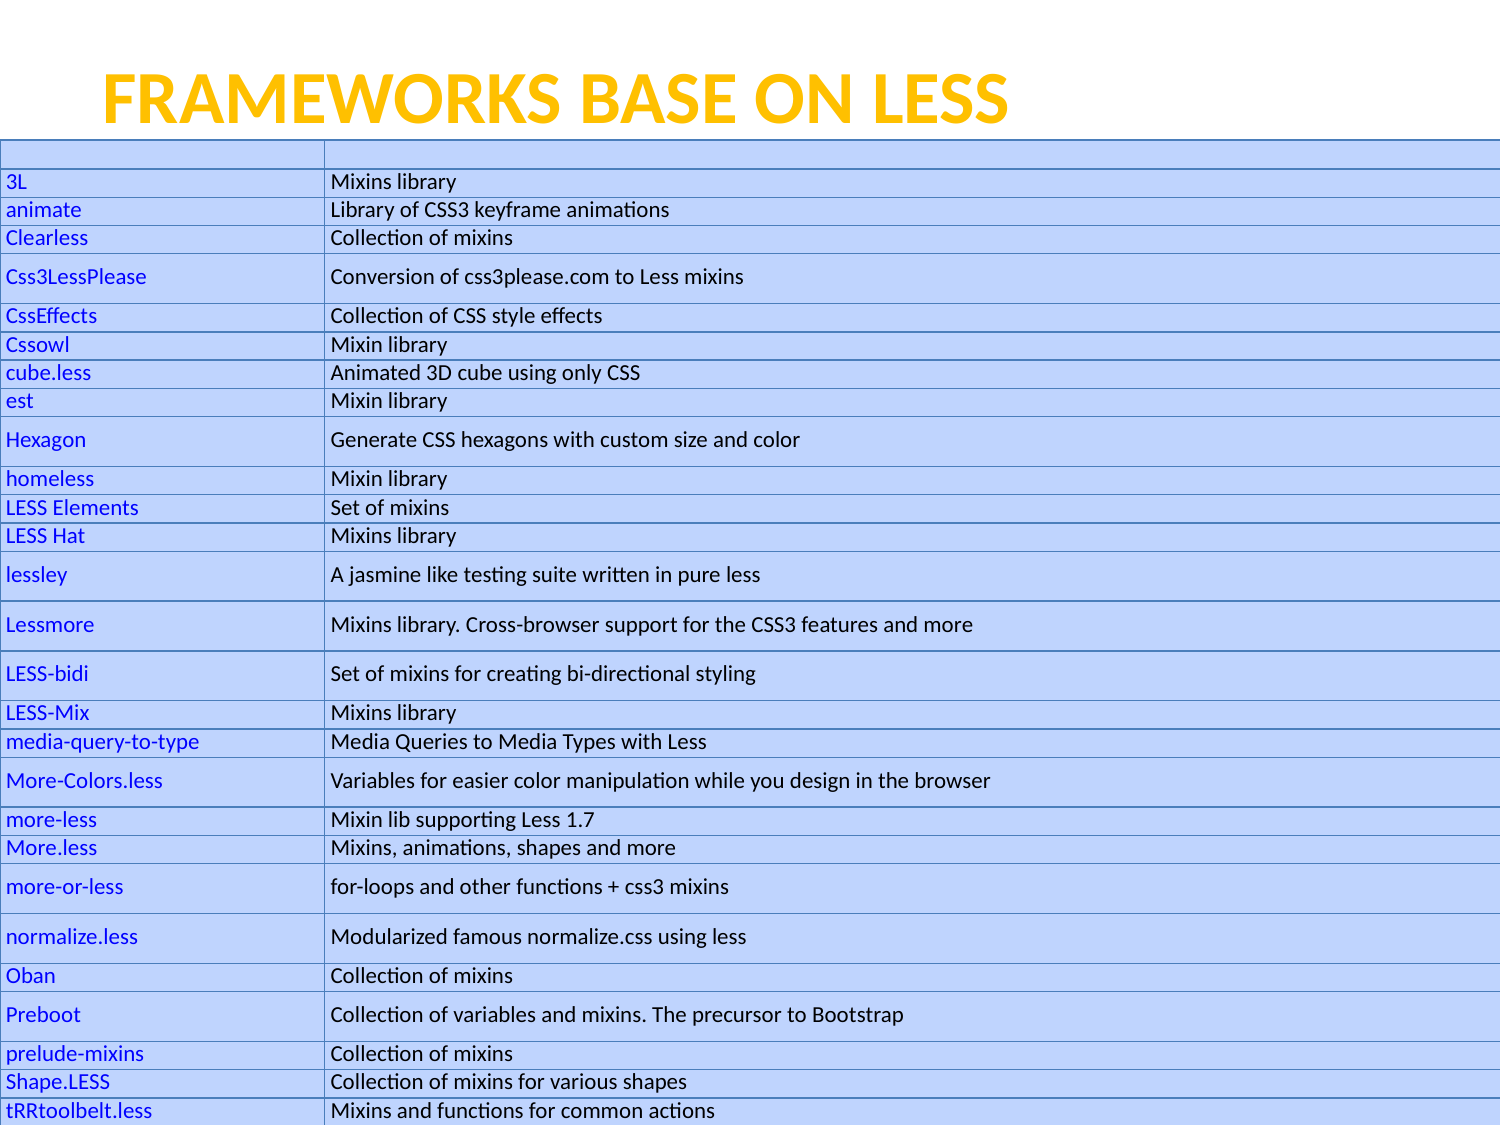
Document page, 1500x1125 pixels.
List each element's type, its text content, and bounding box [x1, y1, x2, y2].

table_cell Collection of mixins [325, 226, 1500, 253]
table_cell media-query-to-type [1, 730, 324, 757]
table_cell cube.less [1, 361, 324, 388]
table_cell Lessmore [1, 602, 324, 650]
table_cell Variables for easier color manipulation while you design in the browser [325, 758, 1500, 806]
table_cell prelude-mixins [1, 1042, 324, 1069]
table_cell More.less [1, 836, 324, 863]
table_cell Css3LessPlease [1, 254, 324, 303]
table_cell LESS-Mix [1, 701, 324, 728]
table_cell normalize.less [1, 914, 324, 963]
table_cell Shape.LESS [1, 1070, 324, 1097]
table_cell Mixins and functions for common actions [325, 1099, 1500, 1125]
table_cell Collection of mixins [325, 964, 1500, 991]
table_cell Mixins library. Cross-browser support for the CSS3 features and more [325, 602, 1500, 650]
table_cell Mixins library [325, 170, 1500, 197]
table_cell Modularized famous normalize.css using less [325, 914, 1500, 963]
table_cell Preboot [1, 992, 324, 1041]
table_cell LESS-bidi [1, 652, 324, 700]
table_cell Collection of CSS style effects [325, 304, 1500, 331]
table_cell Mixins library [325, 701, 1500, 728]
table_cell tRRtoolbelt.less [1, 1099, 324, 1125]
table_cell LESS Elements [1, 495, 324, 522]
table_cell Collection of mixins for various shapes [325, 1070, 1500, 1097]
table_cell CssEffects [1, 304, 324, 331]
table_cell Hexagon [1, 417, 324, 466]
table_cell More-Colors.less [1, 758, 324, 806]
table_cell Cssowl [1, 333, 324, 359]
table_cell 3L [1, 170, 324, 197]
table_header [1, 141, 324, 168]
table_cell more-less [1, 808, 324, 835]
table_cell Mixin library [325, 389, 1500, 416]
table_cell Media Queries to Media Types with Less [325, 730, 1500, 757]
text_box Frameworks base on Less [87, 46, 1438, 139]
table_cell Clearless [1, 226, 324, 253]
table_cell Collection of mixins [325, 1042, 1500, 1069]
table_cell homeless [1, 467, 324, 494]
table_cell Mixin library [325, 333, 1500, 359]
table_cell lessley [1, 552, 324, 600]
table_cell animate [1, 198, 324, 225]
table_cell Set of mixins for creating bi-directional styling [325, 652, 1500, 700]
table_cell more-or-less [1, 864, 324, 913]
table_cell Generate CSS hexagons with custom size and color [325, 417, 1500, 466]
table_cell Library of CSS3 keyframe animations [325, 198, 1500, 225]
table_cell for-loops and other functions + css3 mixins [325, 864, 1500, 913]
table_header [325, 141, 1500, 168]
table_cell Set of mixins [325, 495, 1500, 522]
table_cell Oban [1, 964, 324, 991]
table_cell Conversion of css3please.com to Less mixins [325, 254, 1500, 303]
table_cell Animated 3D cube using only CSS [325, 361, 1500, 388]
table_cell A jasmine like testing suite written in pure less [325, 552, 1500, 600]
table_cell Mixins, animations, shapes and more [325, 836, 1500, 863]
table_cell Collection of variables and mixins. The precursor to Bootstrap [325, 992, 1500, 1041]
table_cell Mixin lib supporting Less 1.7 [325, 808, 1500, 835]
table_cell Mixin library [325, 467, 1500, 494]
table_cell LESS Hat [1, 524, 324, 551]
table_cell est [1, 389, 324, 416]
table_cell Mixins library [325, 524, 1500, 551]
